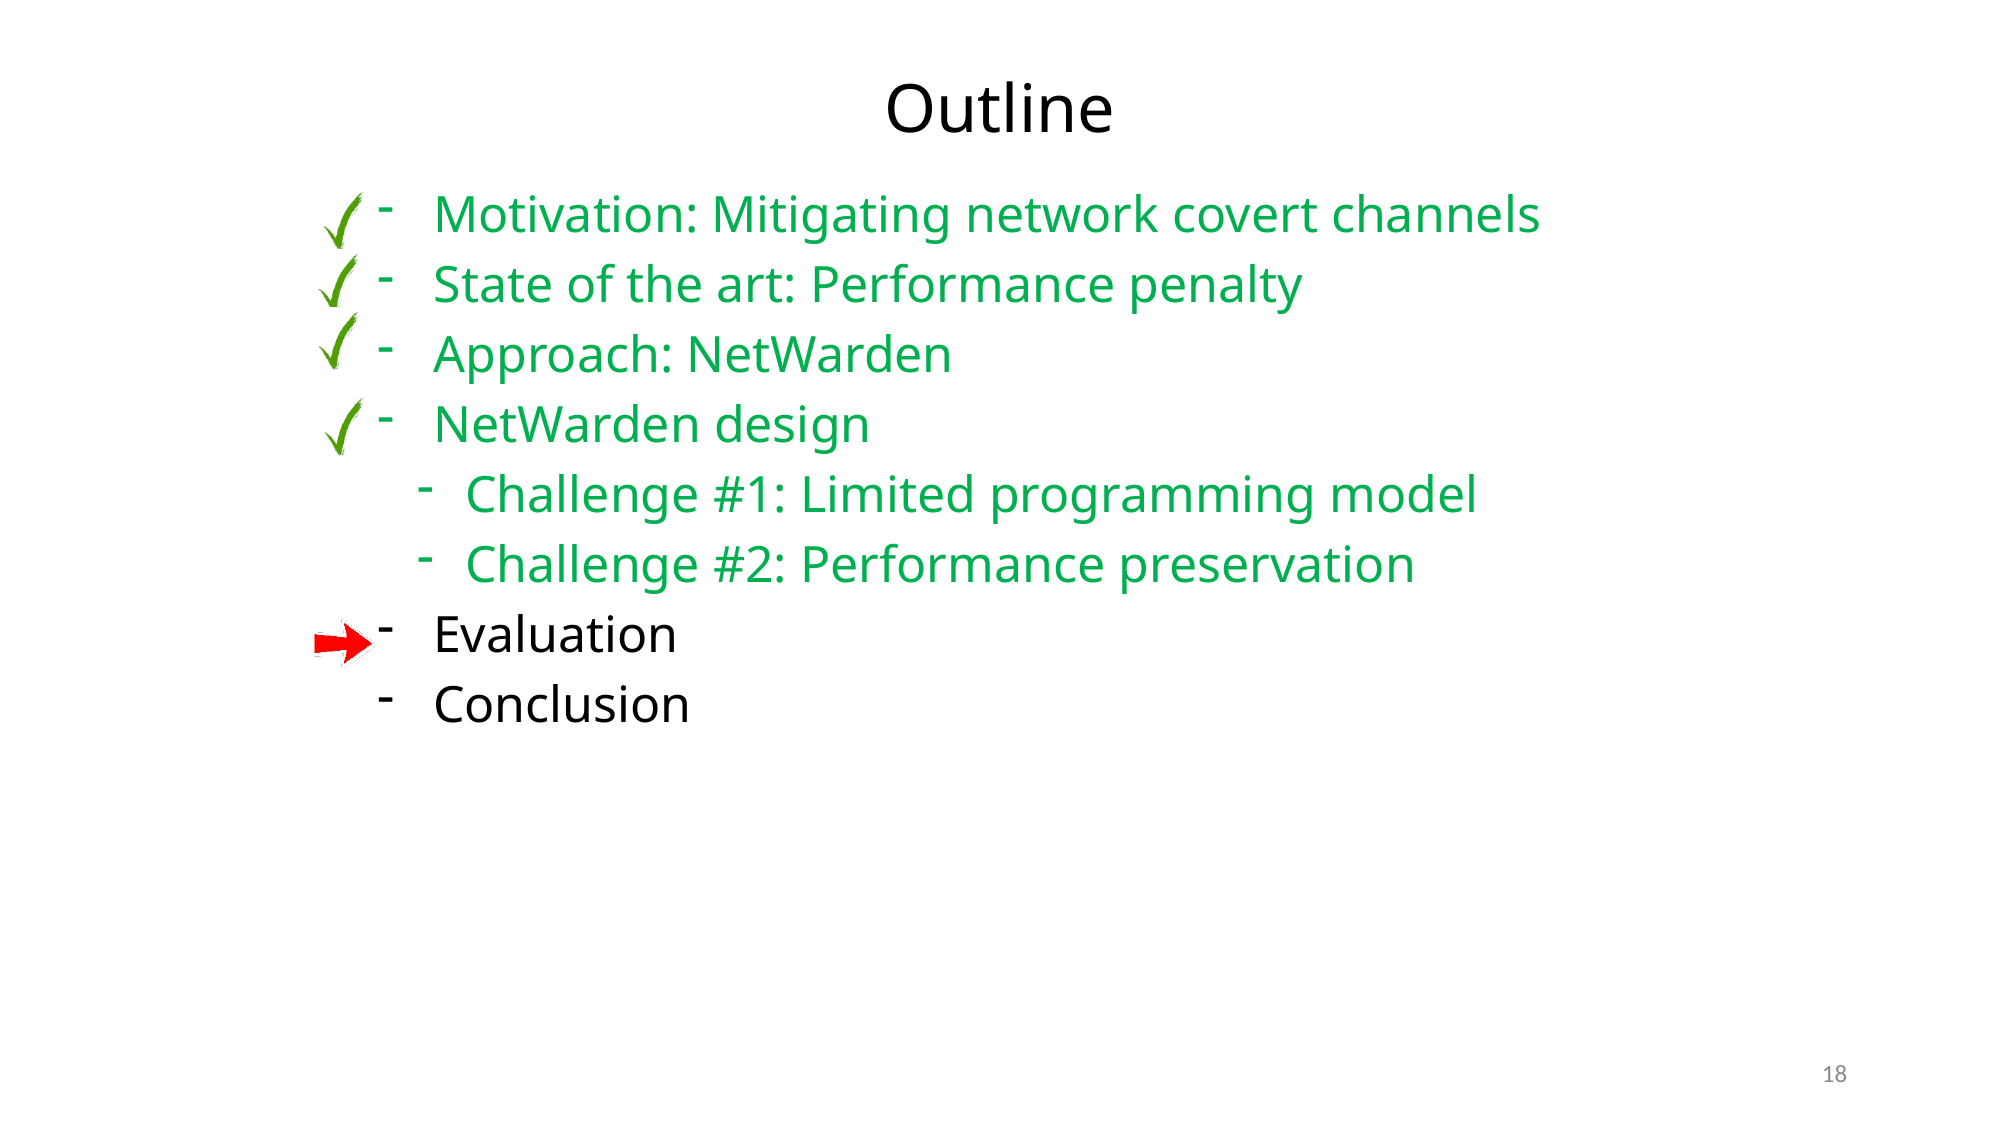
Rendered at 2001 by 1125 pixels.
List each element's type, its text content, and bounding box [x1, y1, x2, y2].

text_box Motivation: Mitigating network covert channels State of the art: Performance penalty Approach: NetWarden NetWarden design Challenge #1: Limited programming model Challenge #2: Performance preservation Evaluation Conclusion [362, 174, 1700, 850]
picture [317, 393, 369, 462]
picture [312, 619, 376, 668]
picture [312, 187, 368, 375]
slide_number 18 [1412, 1042, 1863, 1103]
text_box Outline [360, 24, 1640, 187]
